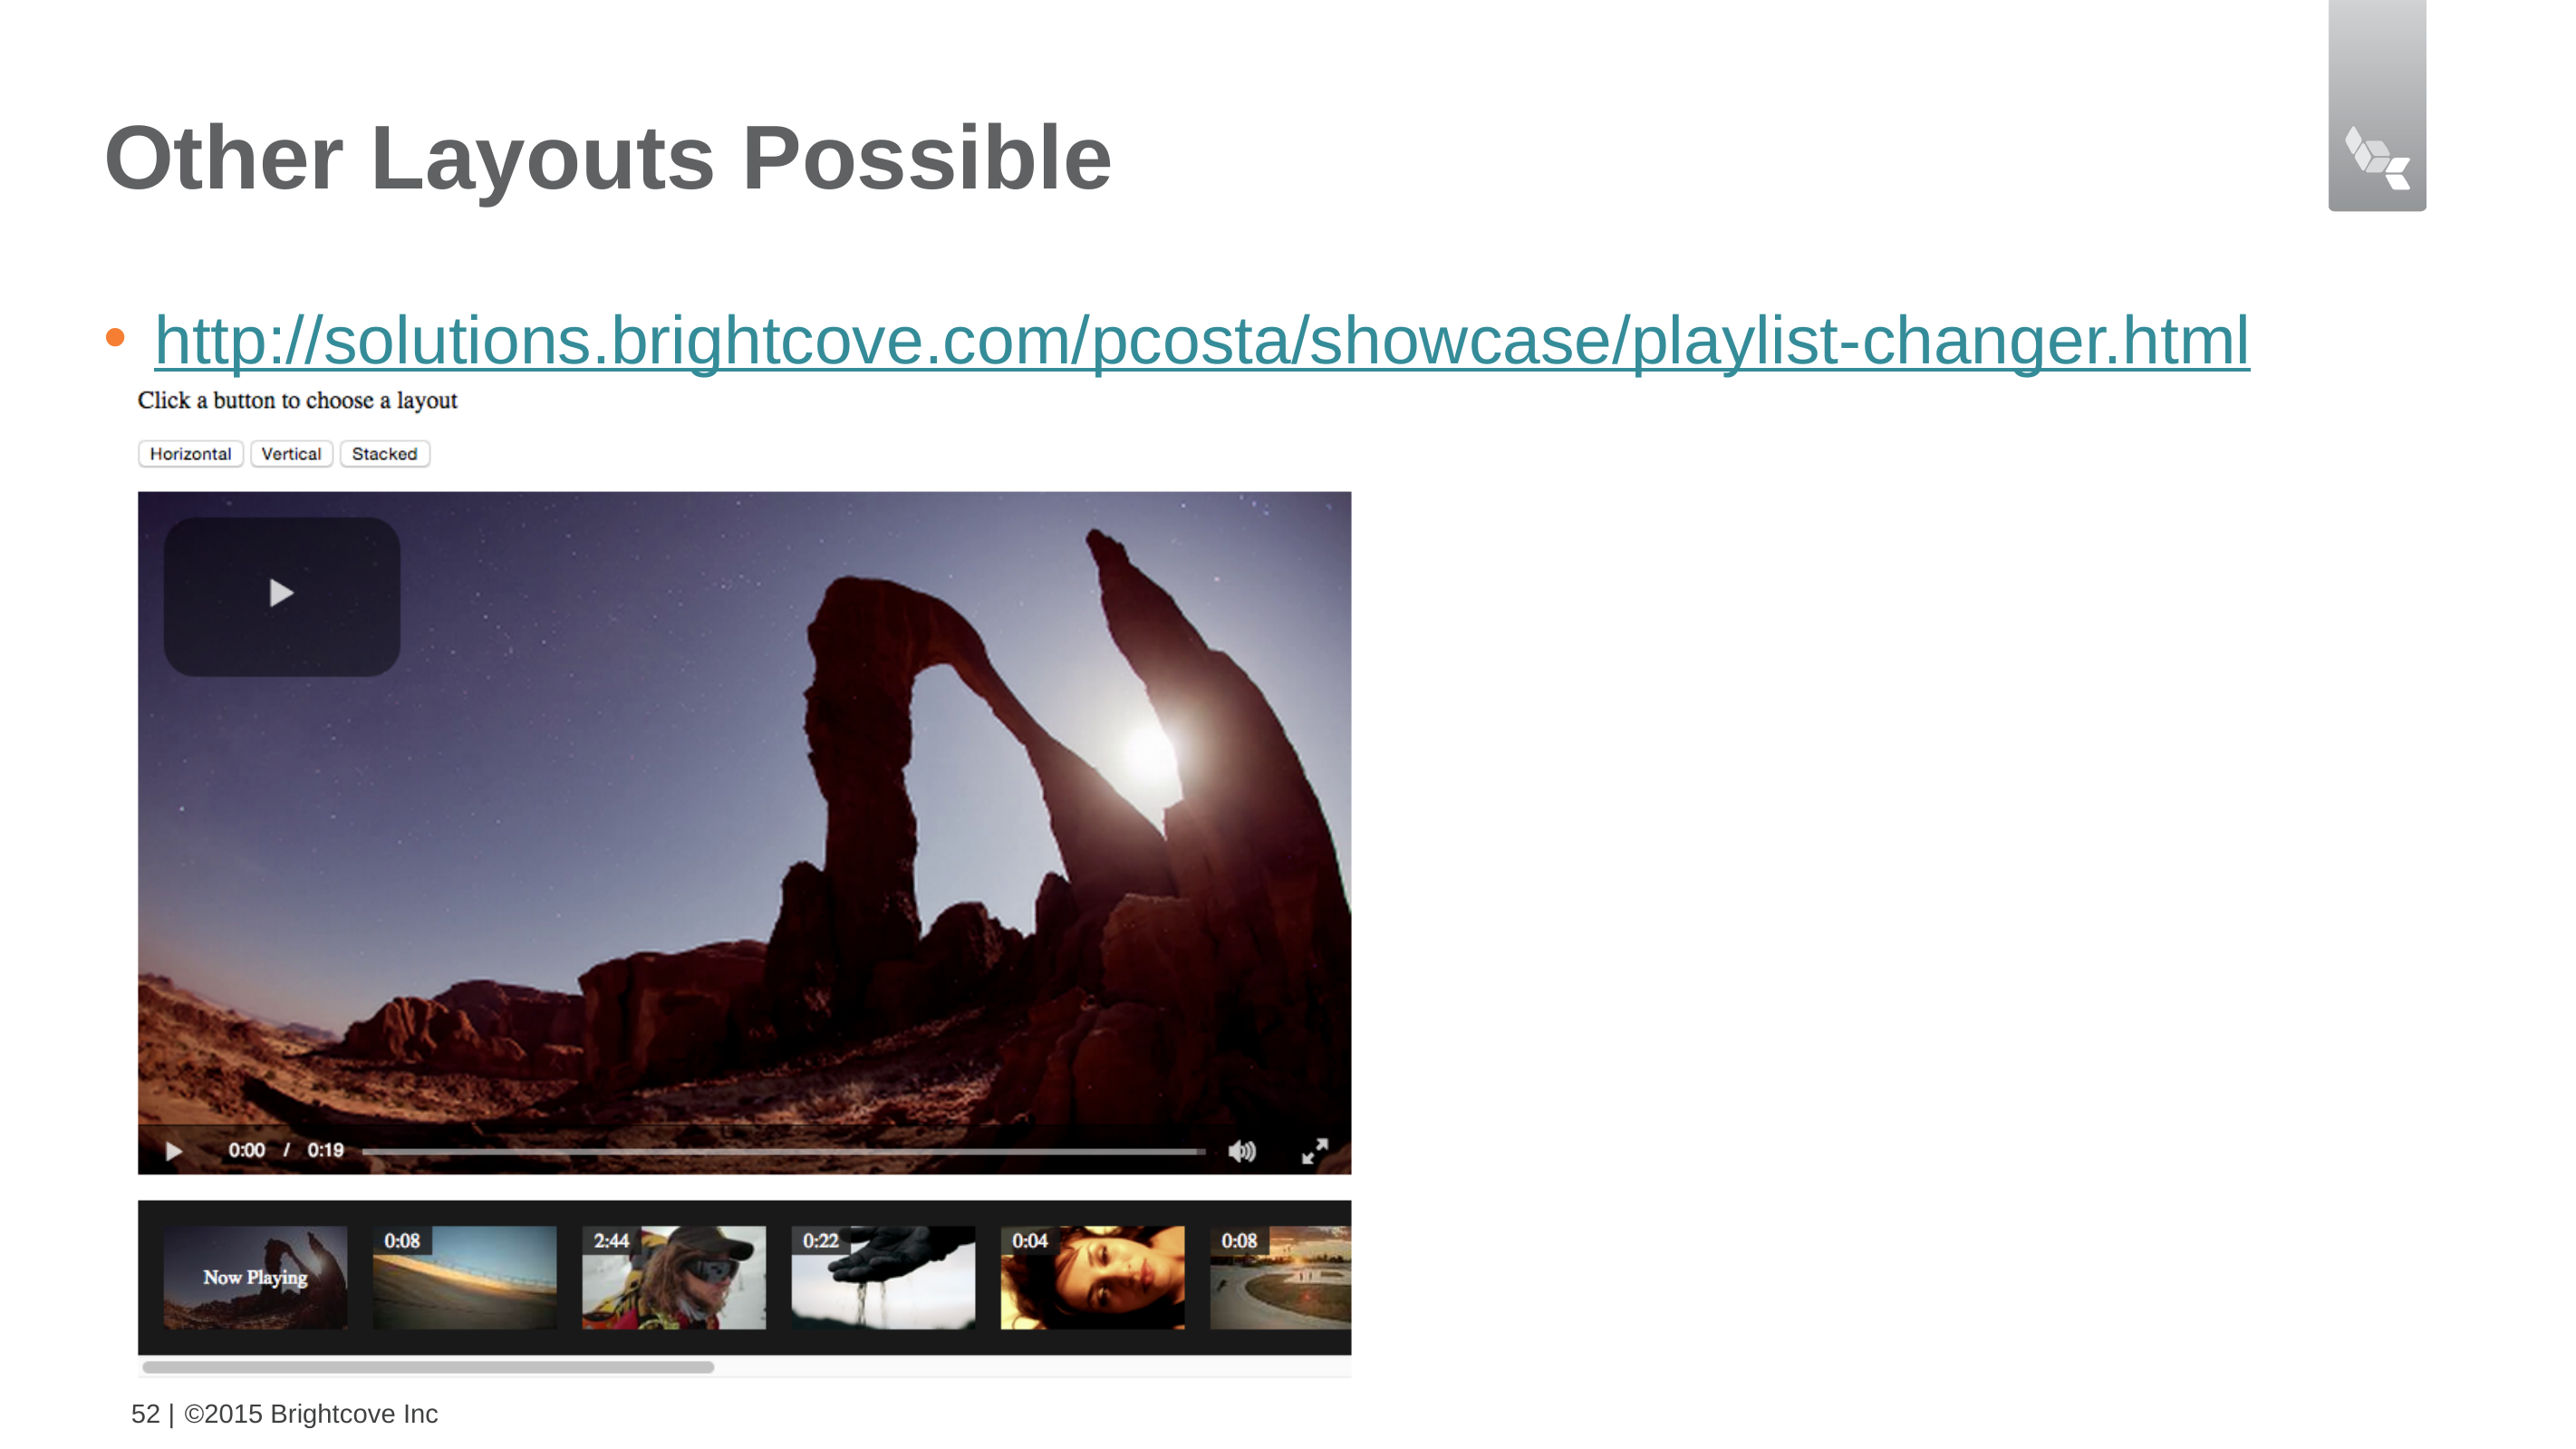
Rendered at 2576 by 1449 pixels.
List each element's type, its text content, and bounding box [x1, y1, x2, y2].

title Other Layouts Possible [80, 44, 2270, 260]
picture [131, 384, 1366, 1393]
slide_number 52 | [88, 1374, 189, 1449]
footer ©2015 Brightcove Inc [189, 1398, 988, 1449]
list http://solutions.brightcove.com/pcosta/showcase/playlist-changer.html [80, 284, 2441, 1302]
